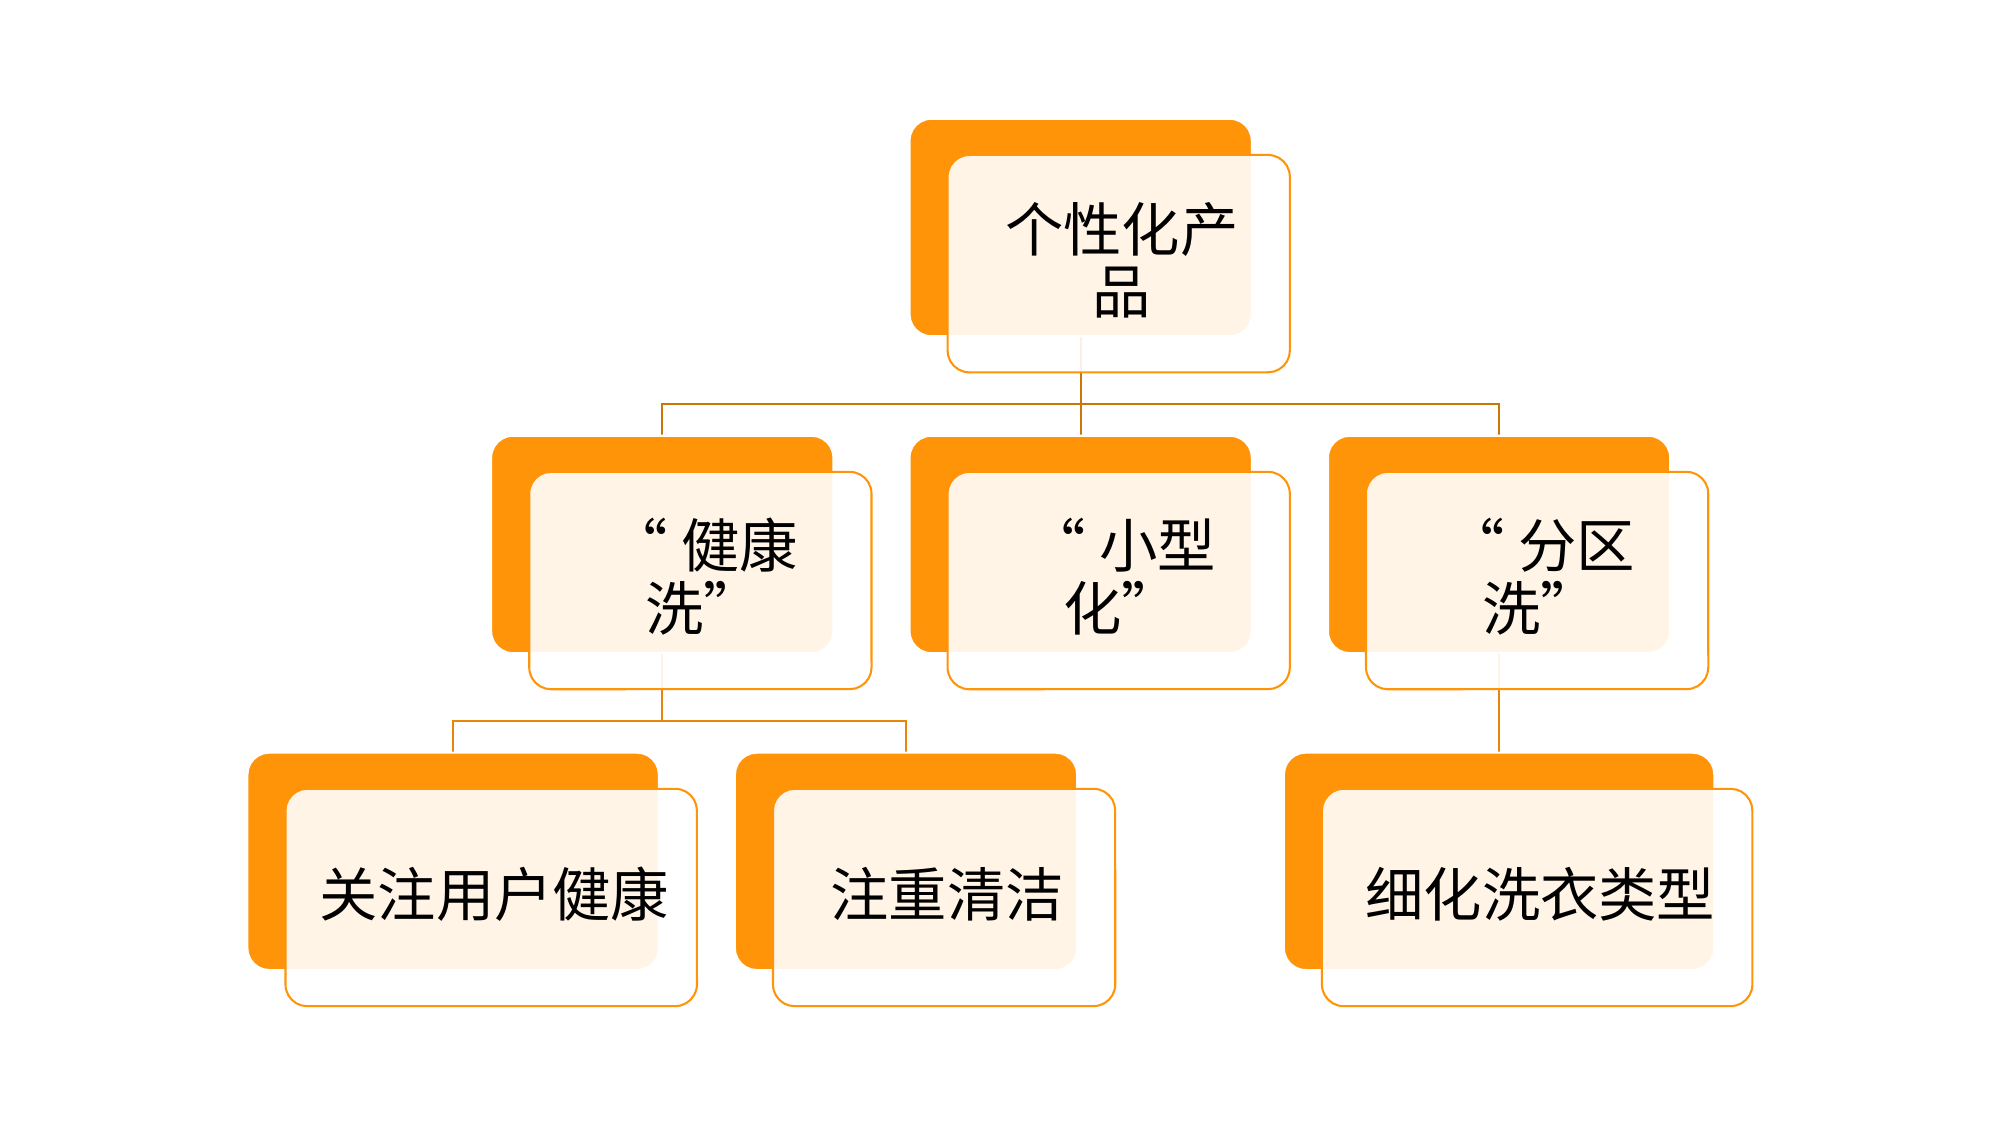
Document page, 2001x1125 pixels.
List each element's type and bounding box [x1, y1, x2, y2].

text_box [246, 117, 1754, 1007]
